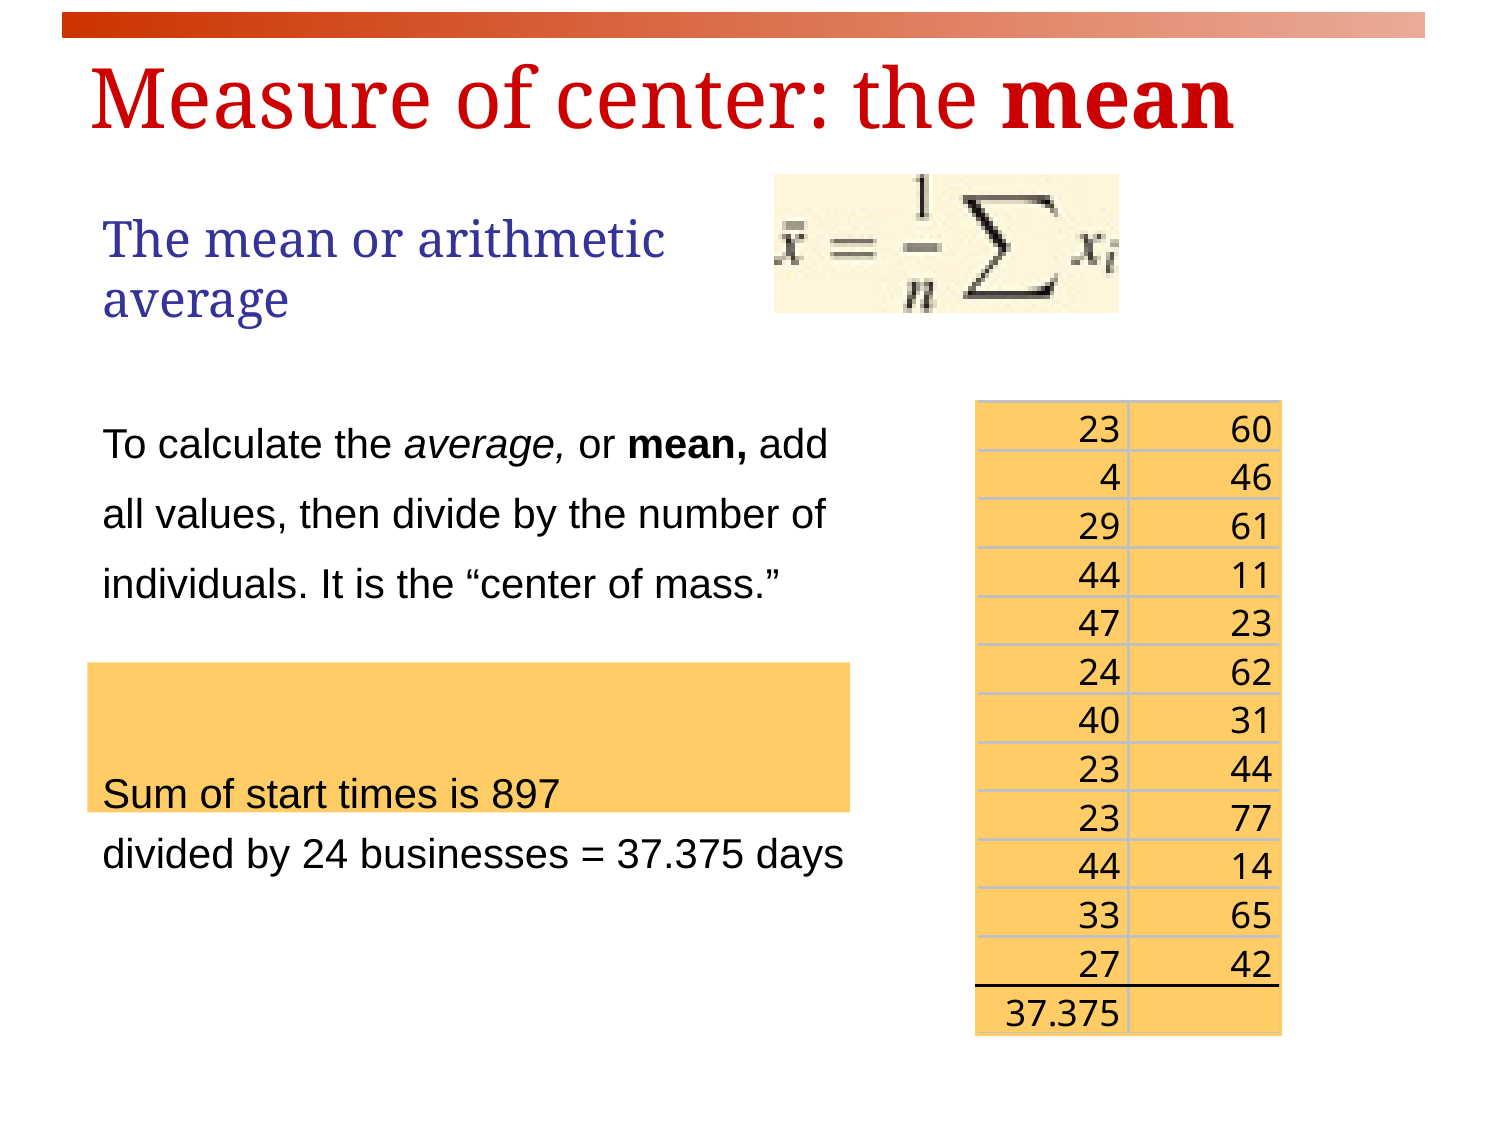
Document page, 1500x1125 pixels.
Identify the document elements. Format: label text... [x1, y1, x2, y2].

text_box Measure of center: the mean [74, 37, 1425, 163]
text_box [974, 399, 1283, 1036]
picture [774, 174, 1119, 313]
text_box The mean or arithmetic average To calculate the average, or mean, add all values, then divide by the number of individuals. It is the “center of mass.” Sum of start times is 897 divided by 24 businesses = 37.375 days [87, 200, 875, 885]
